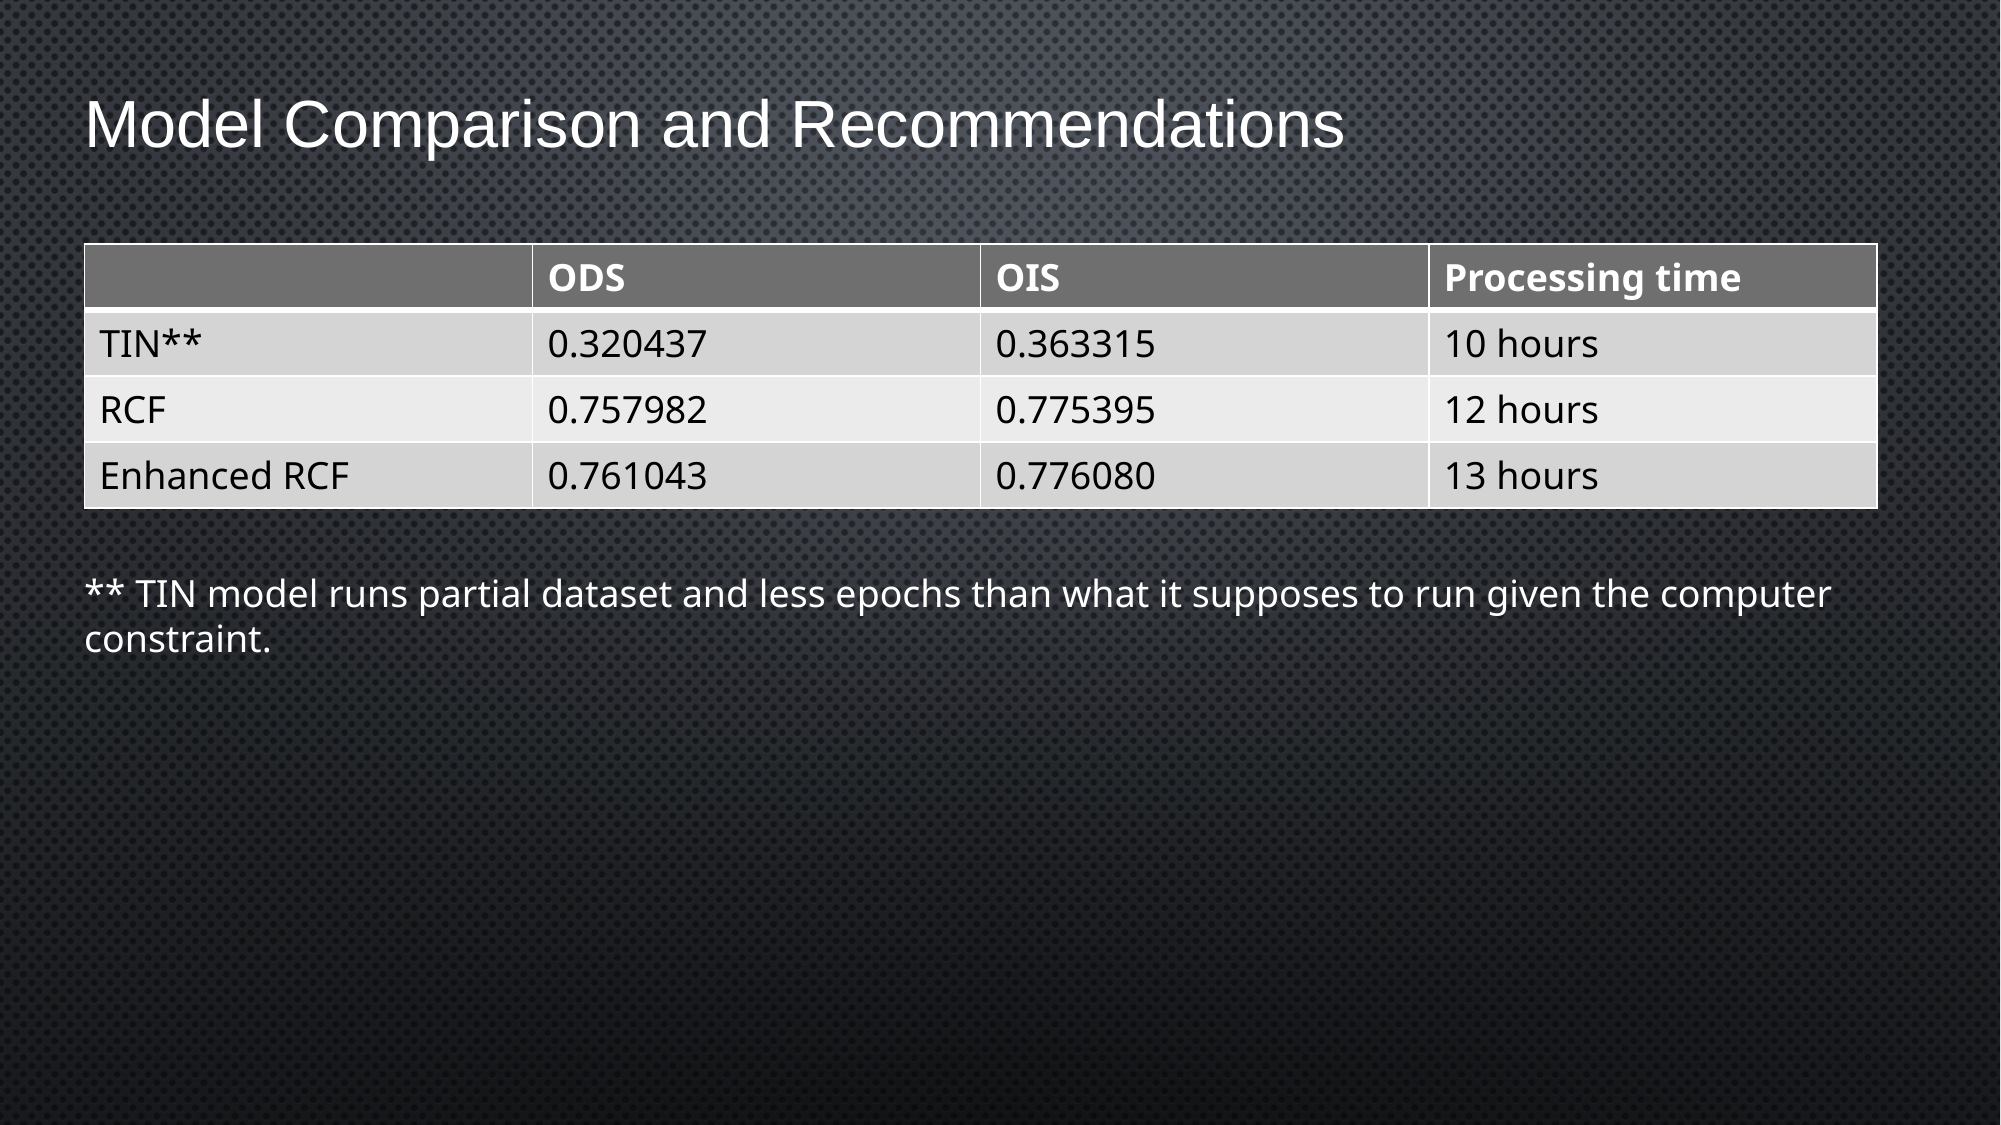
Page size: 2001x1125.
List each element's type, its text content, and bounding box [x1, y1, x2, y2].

text_box ** TIN model runs partial dataset and less epochs than what it supposes to run given the computer constraint. [69, 562, 1877, 668]
table_cell TIN** [85, 313, 532, 375]
table_cell 13 hours [1430, 443, 1876, 507]
table_cell 0.775395 [981, 377, 1428, 441]
table_cell 0.761043 [533, 443, 980, 507]
table_cell 10 hours [1430, 313, 1876, 375]
table_cell 0.363315 [981, 313, 1428, 375]
table_cell 0.757982 [533, 377, 980, 441]
table_header OIS [981, 245, 1428, 307]
table_cell 0.320437 [533, 313, 980, 375]
table_cell RCF [85, 377, 532, 441]
table_header ODS [533, 245, 980, 307]
table_header Processing time [1430, 245, 1876, 307]
table_header [85, 245, 532, 307]
table_cell Enhanced RCF [85, 443, 532, 507]
table_cell 0.776080 [981, 443, 1428, 507]
table_cell 12 hours [1430, 377, 1876, 441]
title Model Comparison and Recommendations [69, 48, 1877, 194]
